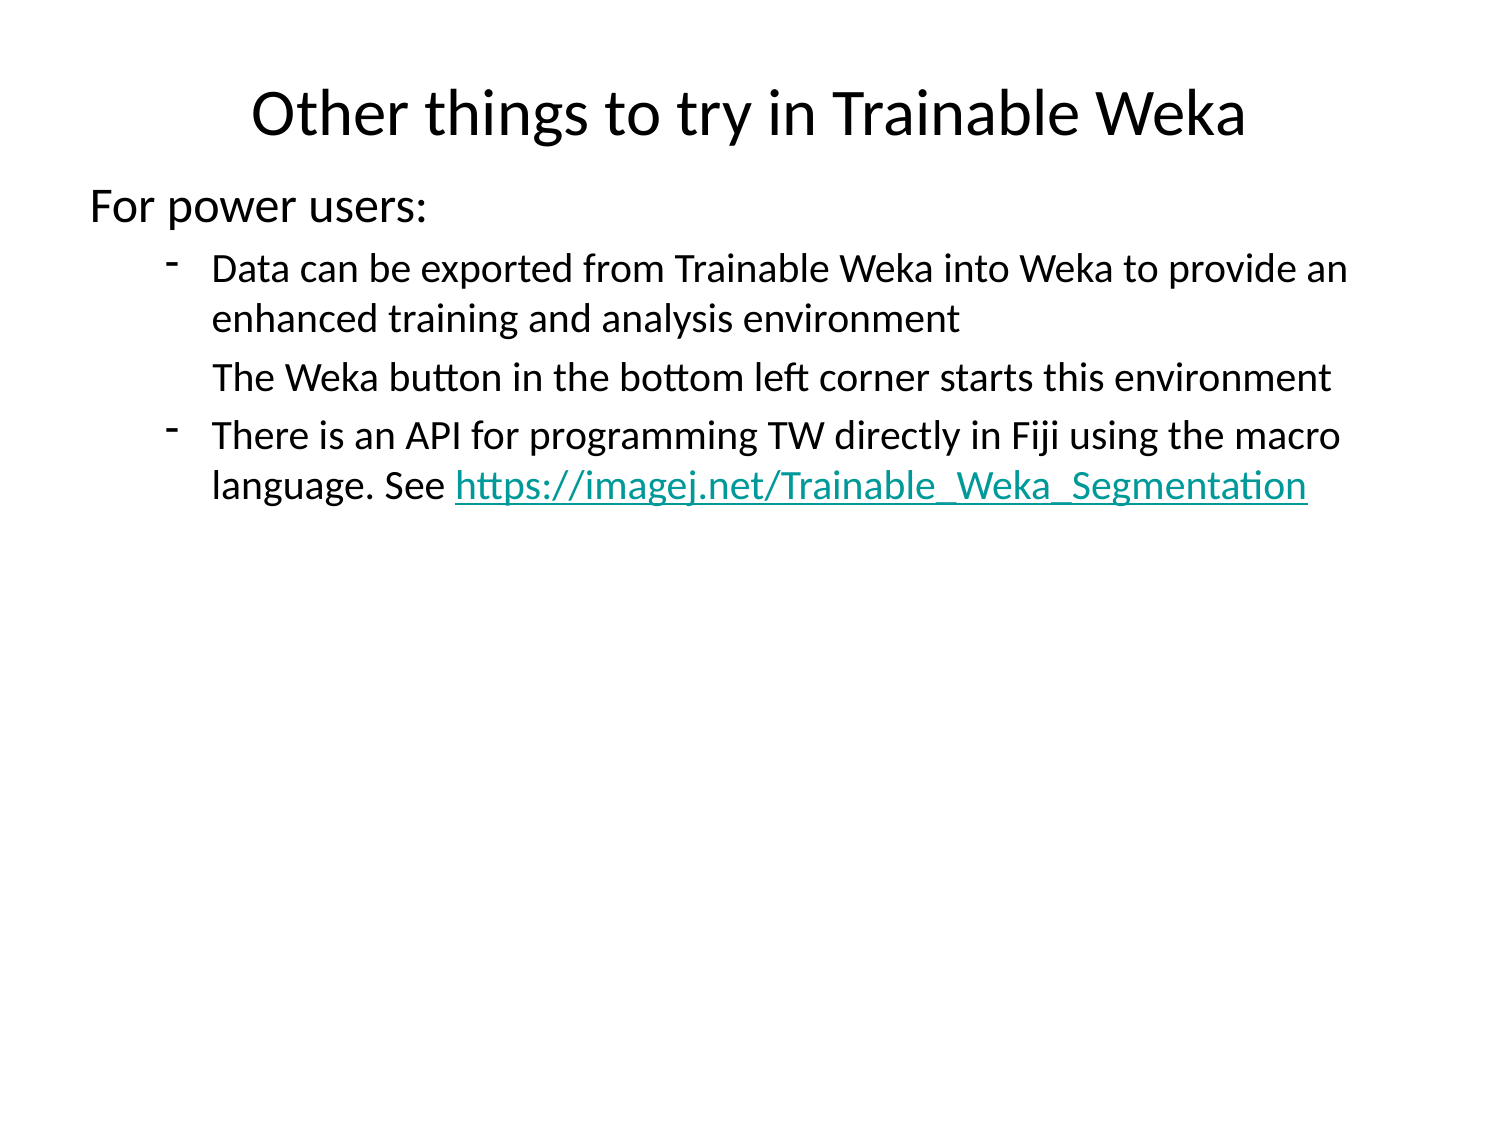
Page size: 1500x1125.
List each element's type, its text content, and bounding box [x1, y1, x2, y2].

text_box Other things to try in Trainable Weka [75, 45, 1425, 165]
text_box For power users: Data can be exported from Trainable Weka into Weka to provide an enhanced training and analysis environment The Weka button in the bottom left corner starts this environment There is an API for programming TW directly in Fiji using the macro language. See https://imagej.net/Trainable_Weka_Segmentation [75, 165, 1425, 986]
